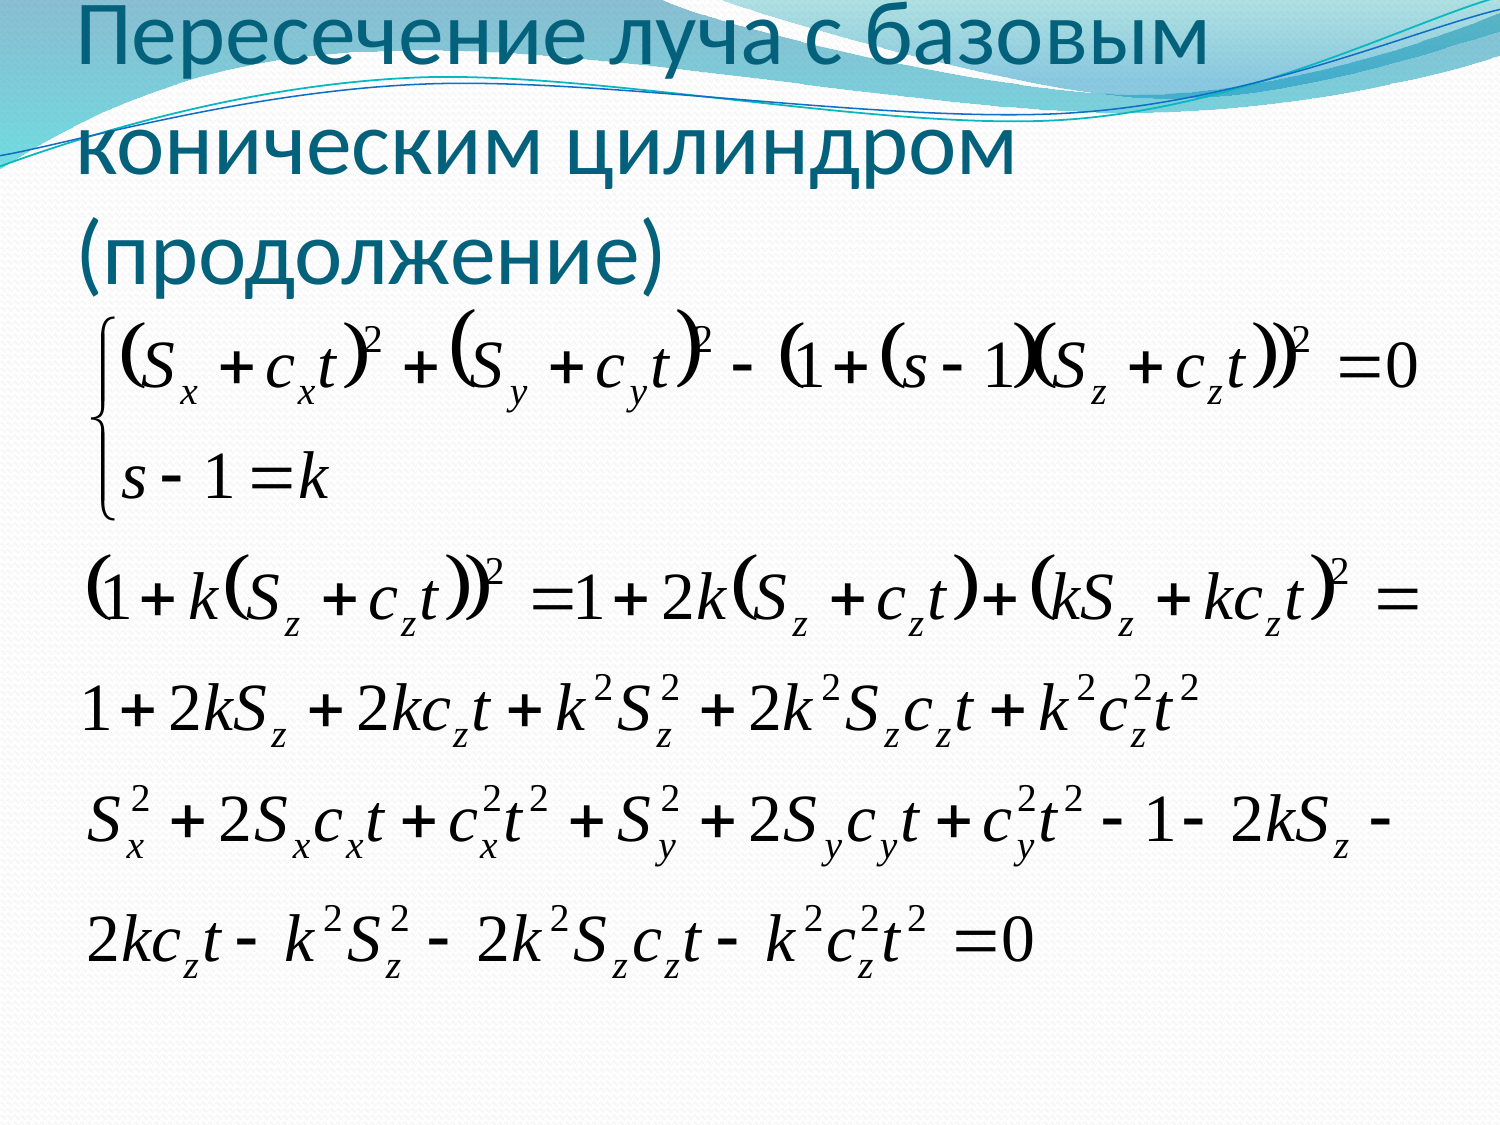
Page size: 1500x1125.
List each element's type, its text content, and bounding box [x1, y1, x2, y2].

title Пересечение луча с базовым коническим цилиндром (продолжение) [74, 115, 1438, 304]
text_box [76, 302, 1430, 990]
